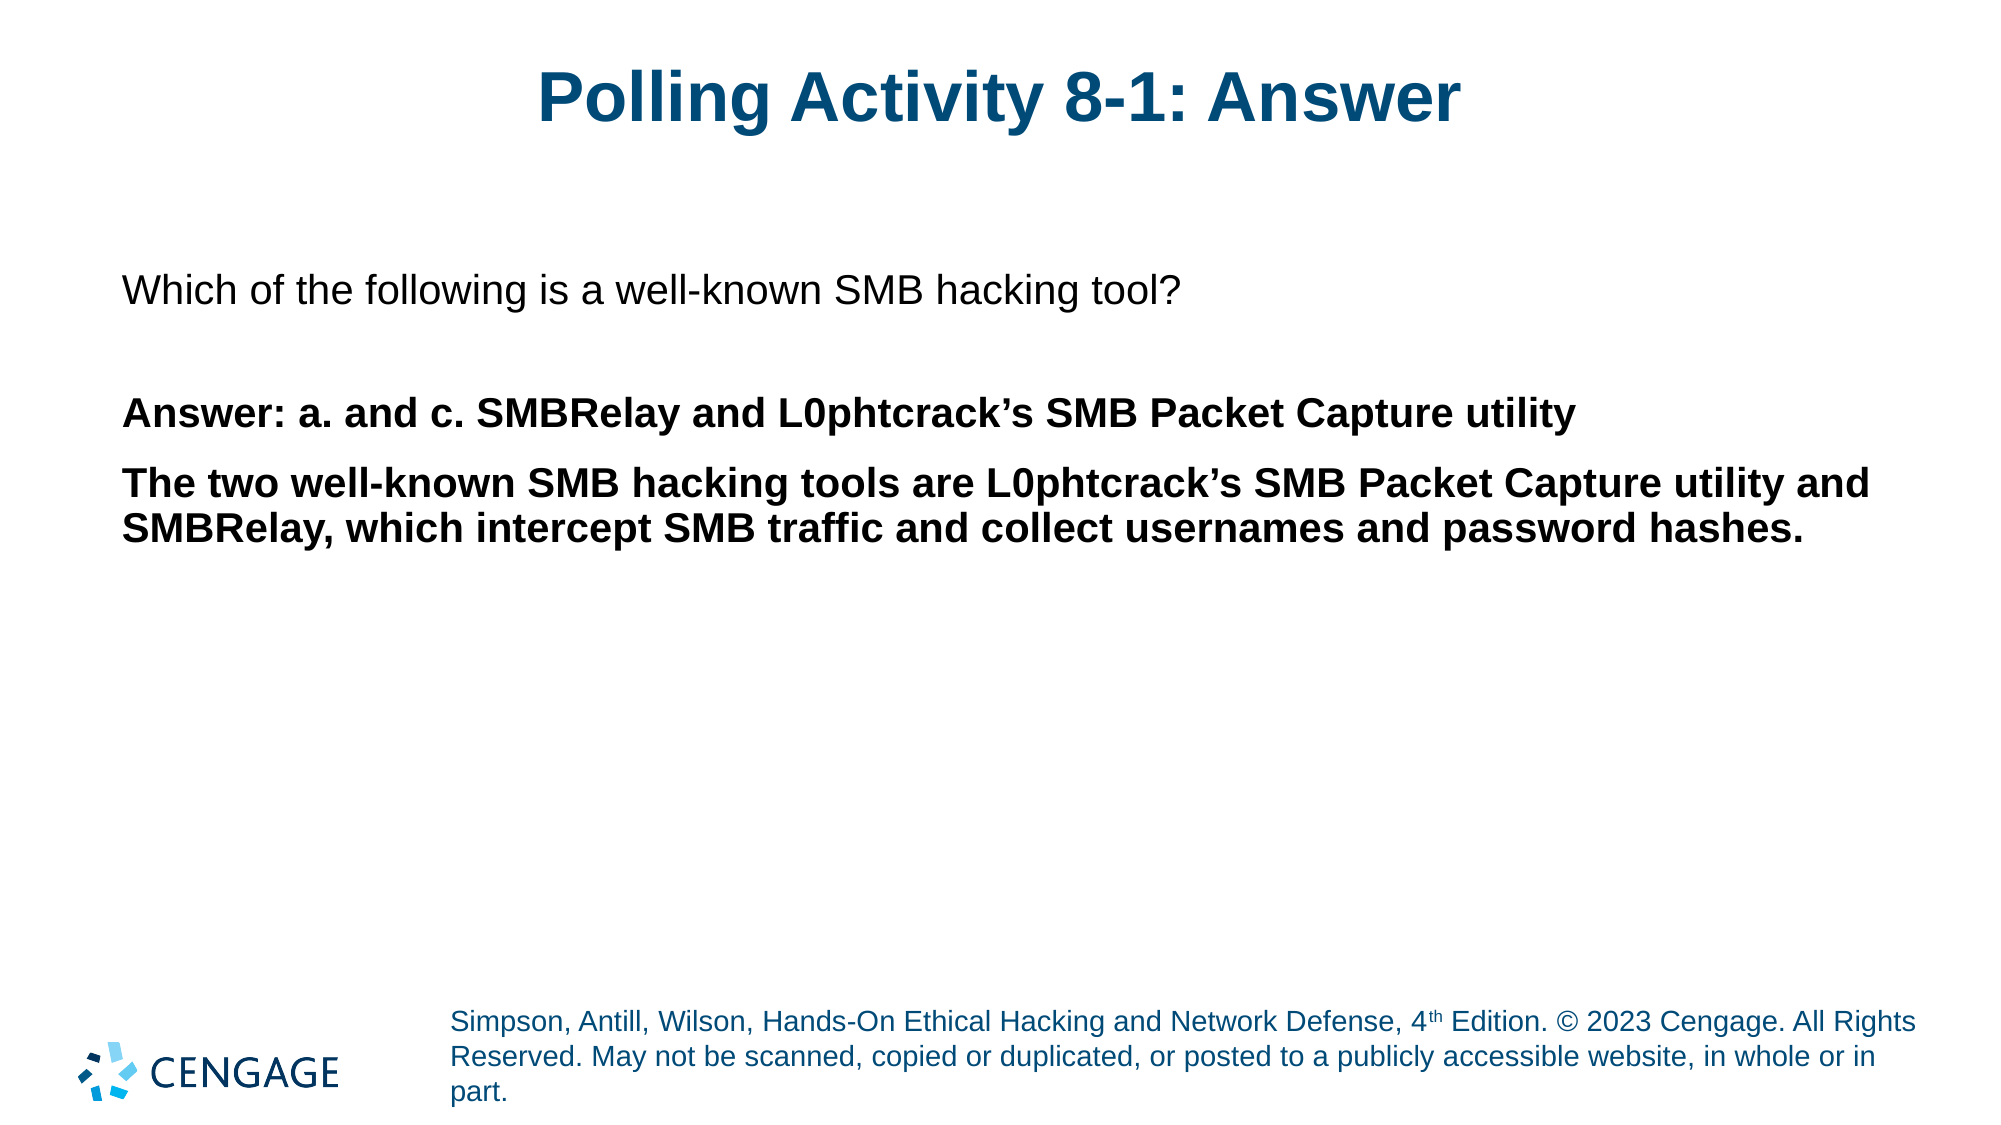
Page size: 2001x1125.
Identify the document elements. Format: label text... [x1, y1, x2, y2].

title Polling Activity 8-1: Answer [137, 59, 1863, 171]
list Which of the following is a well-known SMB hacking tool? Answer: a. and c. SMBRelay and L0phtcrack’s SMB Packet Capture utility The two well-known SMB hacking tools are L0phtcrack’s SMB Packet Capture utility and SMBRelay, which intercept SMB traffic and collect usernames and password hashes. [121, 268, 1880, 881]
picture [78, 1042, 338, 1101]
